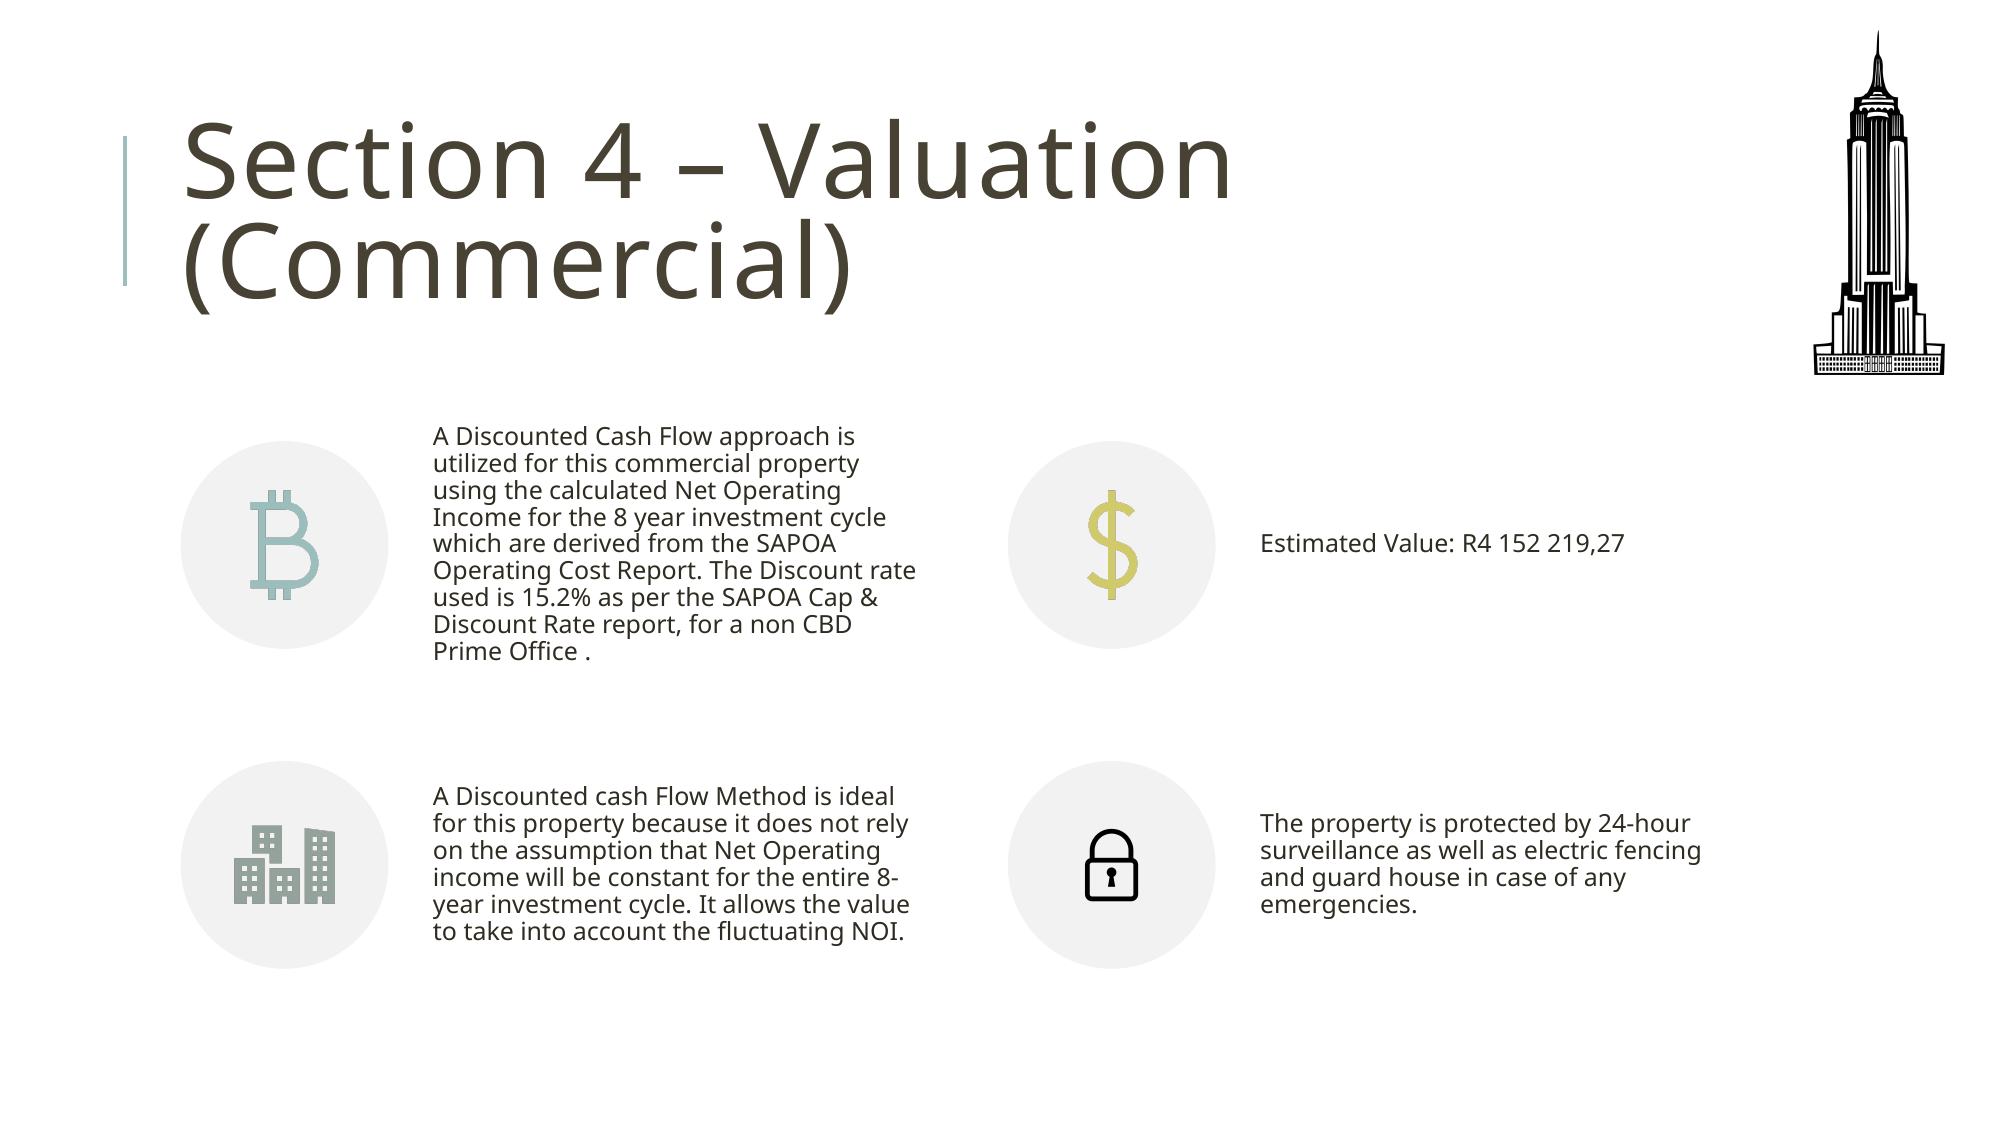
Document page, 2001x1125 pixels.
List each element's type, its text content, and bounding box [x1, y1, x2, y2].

picture [1792, 30, 1966, 376]
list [167, 374, 1763, 1036]
title Section 4 – Valuation (Commercial) [168, 96, 1763, 342]
